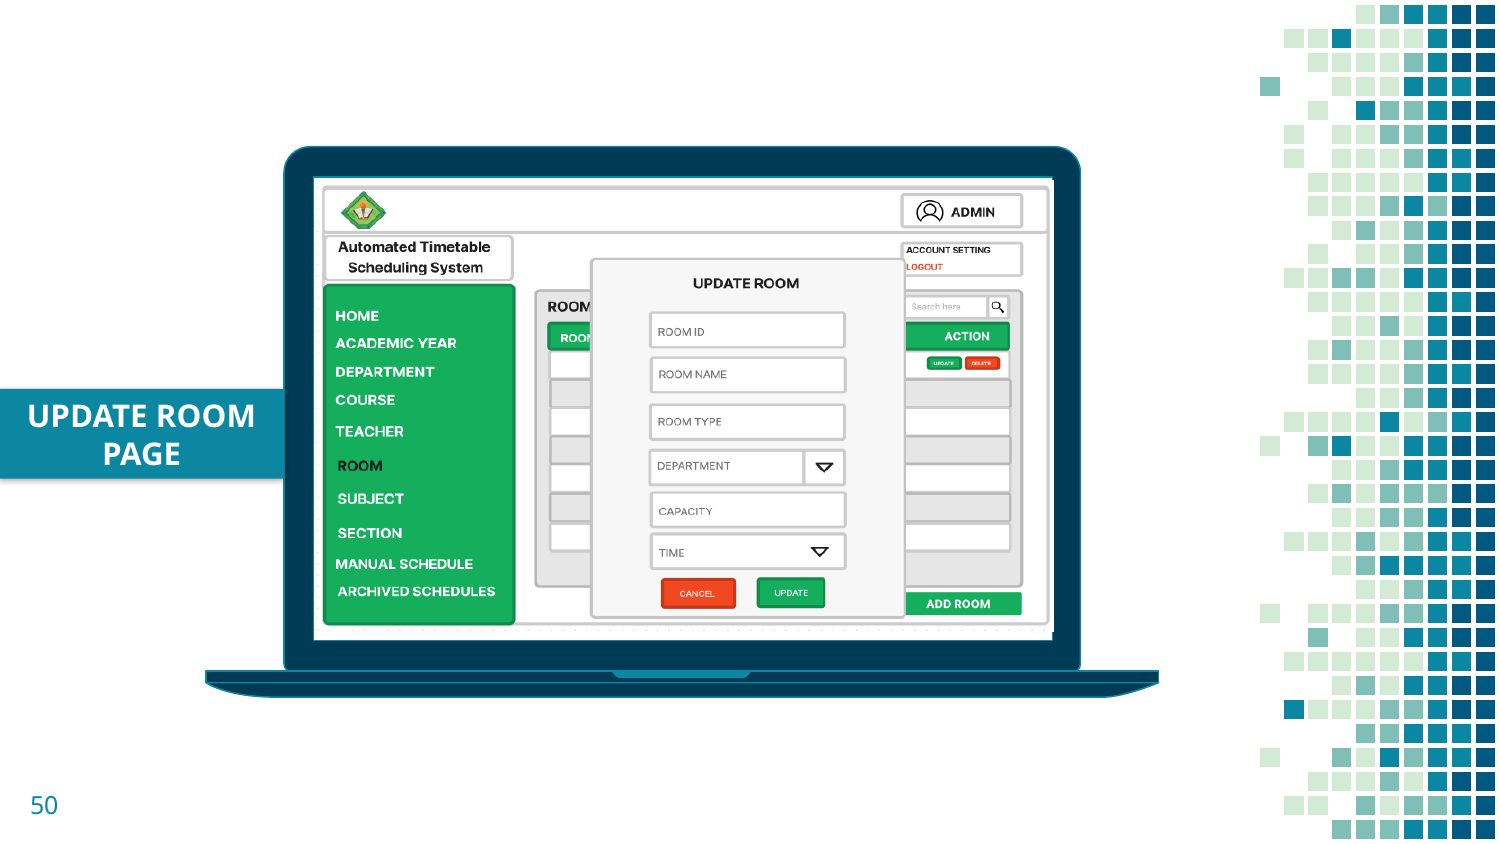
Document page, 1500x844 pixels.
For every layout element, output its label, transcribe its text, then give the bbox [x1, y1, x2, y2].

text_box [205, 146, 1159, 698]
slide_number 50 [15, 774, 105, 839]
picture [314, 179, 1053, 632]
text_box UPDATE ROOM PAGE [0, 386, 200, 482]
